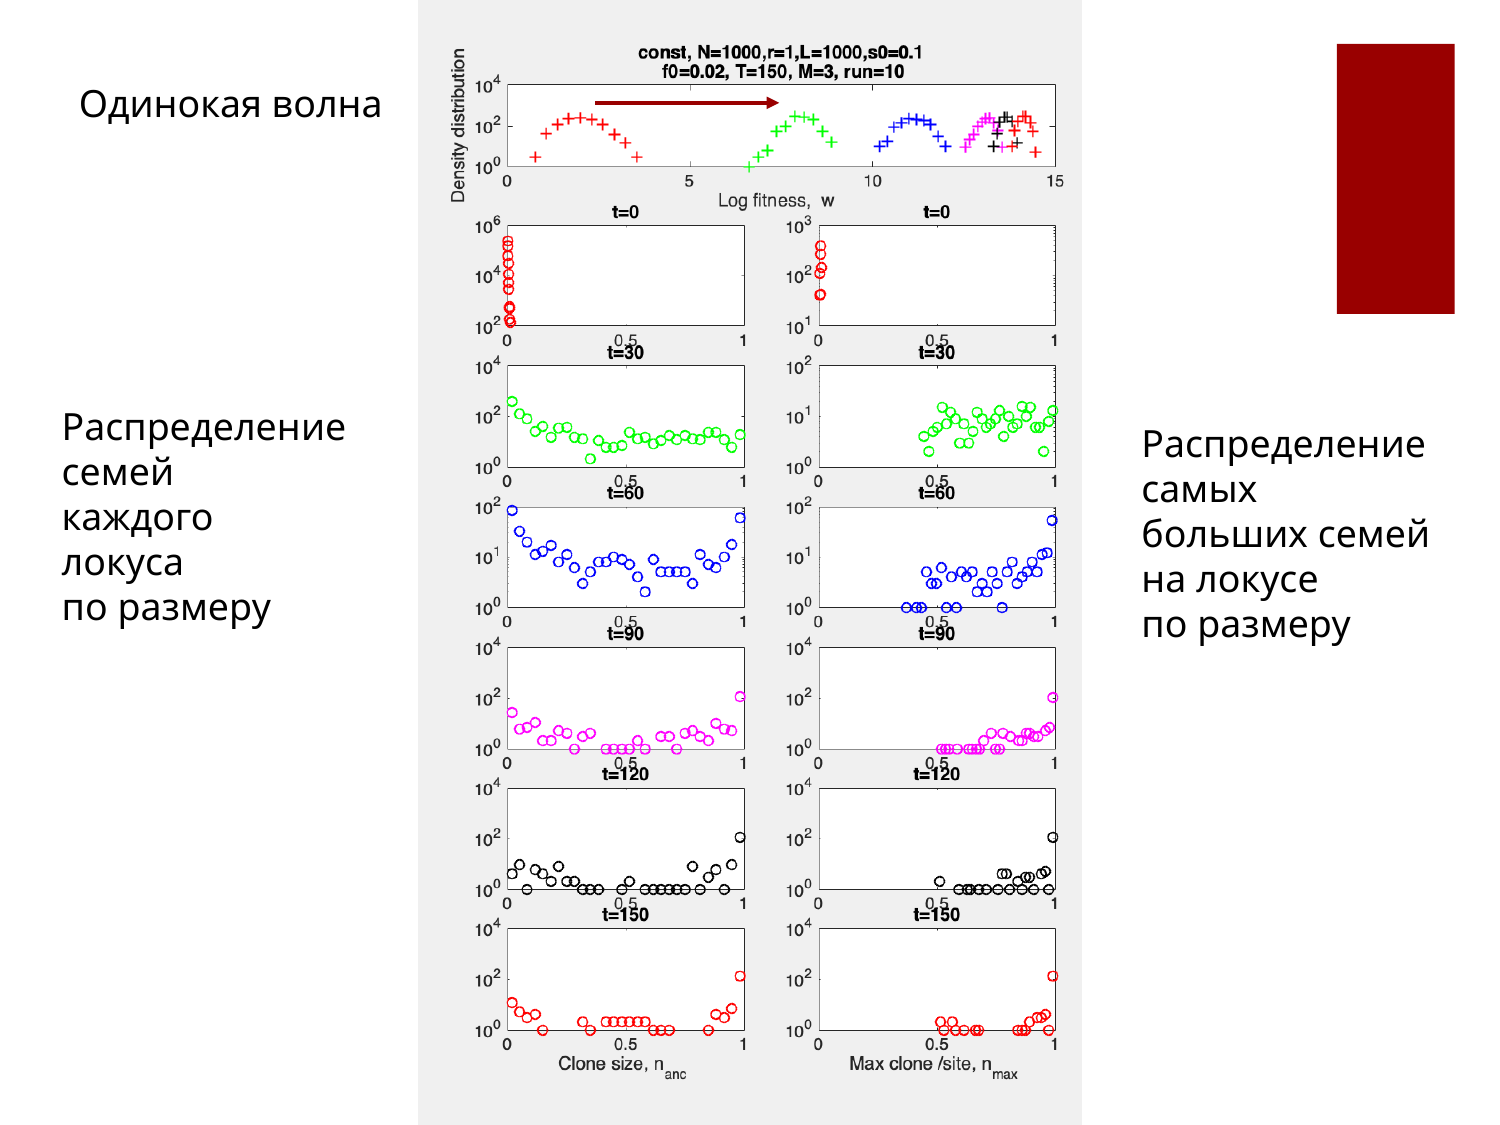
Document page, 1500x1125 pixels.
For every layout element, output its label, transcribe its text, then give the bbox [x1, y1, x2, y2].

picture [417, 0, 1082, 1125]
text_box Одинокая волна [64, 72, 398, 133]
text_box Распределение самых больших семей на локусе по размеру [1126, 412, 1456, 652]
text_box Распределение семей каждого локуса по размеру [46, 395, 372, 636]
